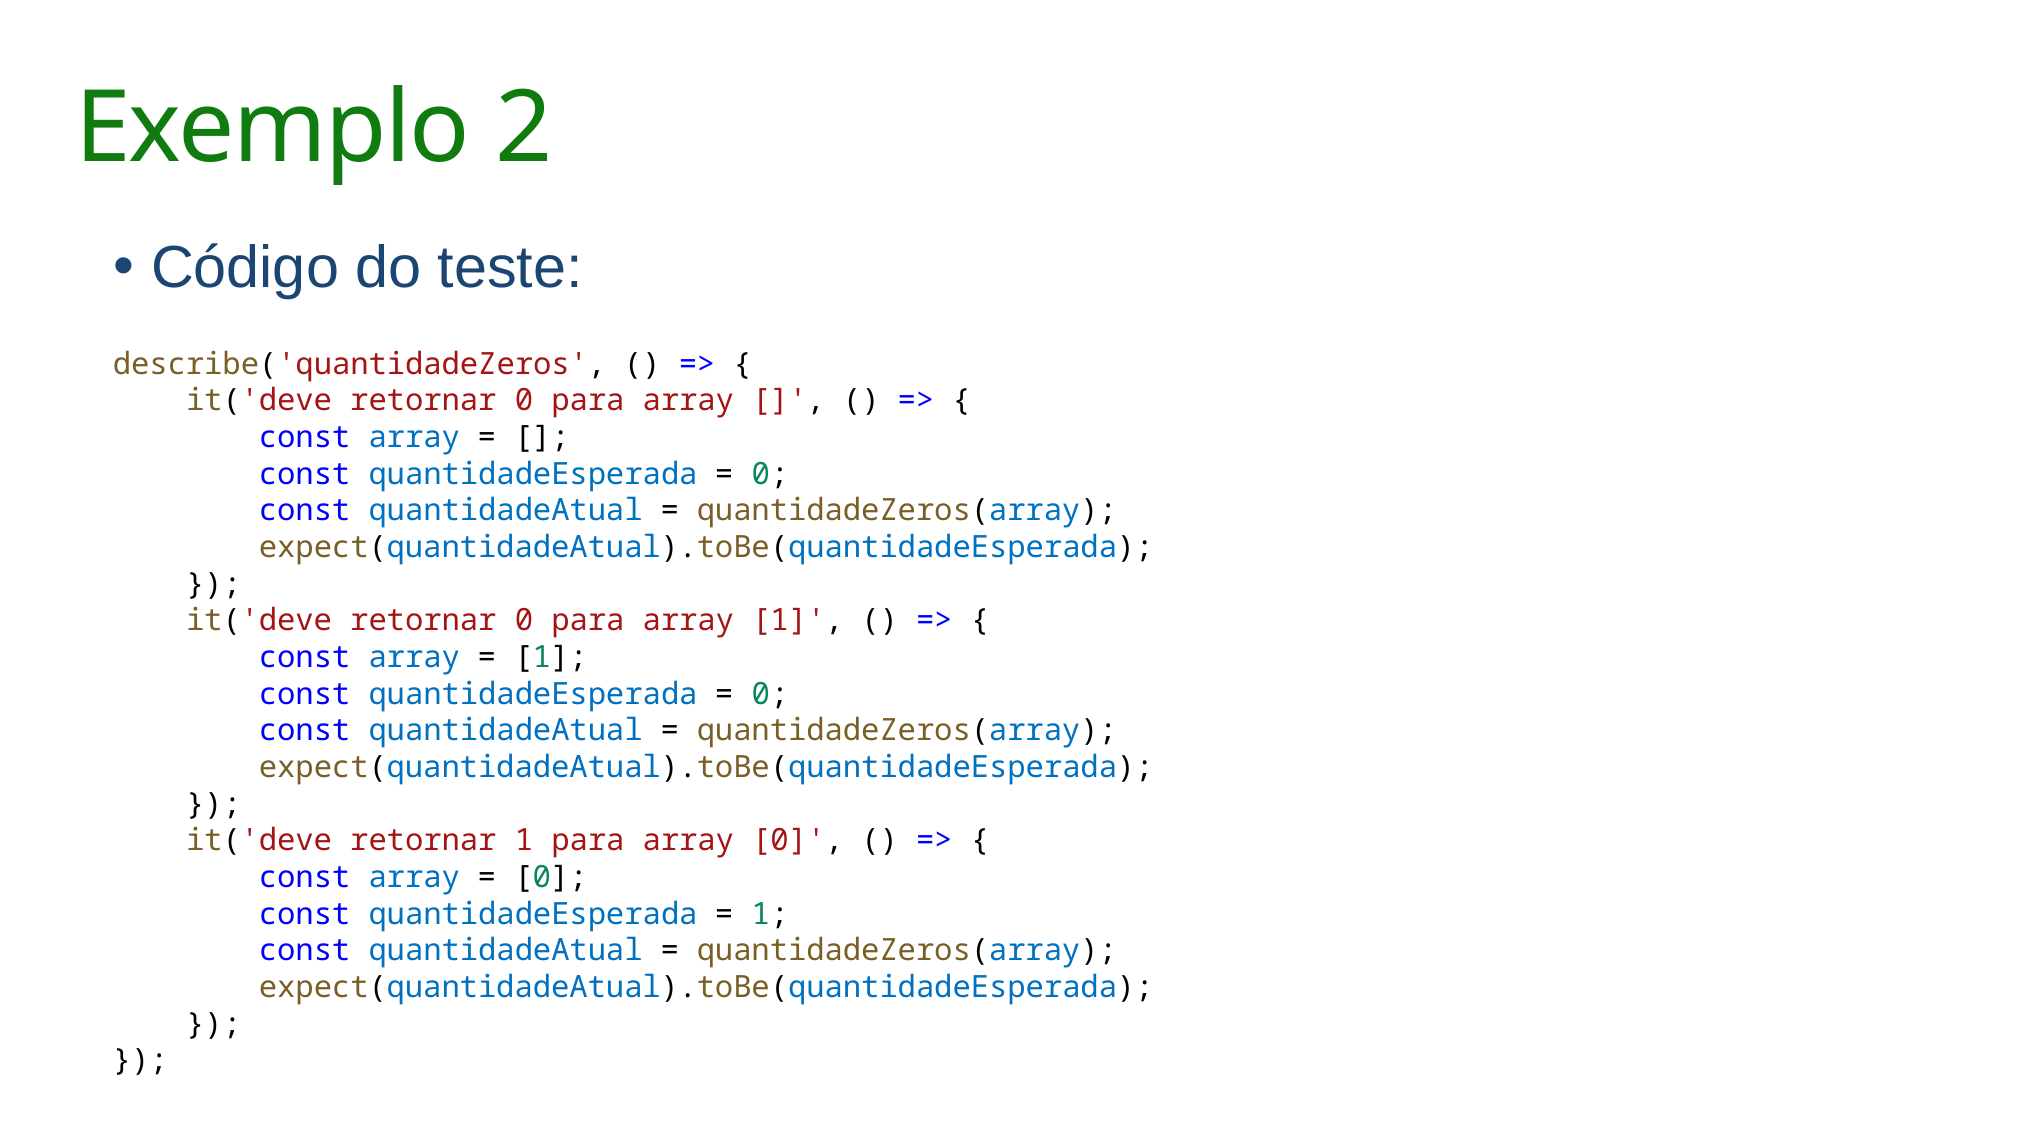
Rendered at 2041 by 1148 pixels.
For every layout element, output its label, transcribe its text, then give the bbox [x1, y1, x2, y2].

text_box describe('quantidadeZeros', () => { it('deve retornar 0 para array []', () => { const array = []; const quantidadeEsperada = 0; const quantidadeAtual = quantidadeZeros(array); expect(quantidadeAtual).toBe(quantidadeEsperada); }); it('deve retornar 0 para array [1]', () => { const array = [1]; const quantidadeEsperada = 0; const quantidadeAtual = quantidadeZeros(array); expect(quantidadeAtual).toBe(quantidadeEsperada); }); it('deve retornar 1 para array [0]', () => { const array = [0]; const quantidadeEsperada = 1; const quantidadeAtual = quantidadeZeros(array); expect(quantidadeAtual).toBe(quantidadeEsperada); }); }); [98, 336, 1395, 1088]
text_box Código do teste: [98, 228, 1840, 919]
title Exemplo 2 [60, 60, 1980, 210]
